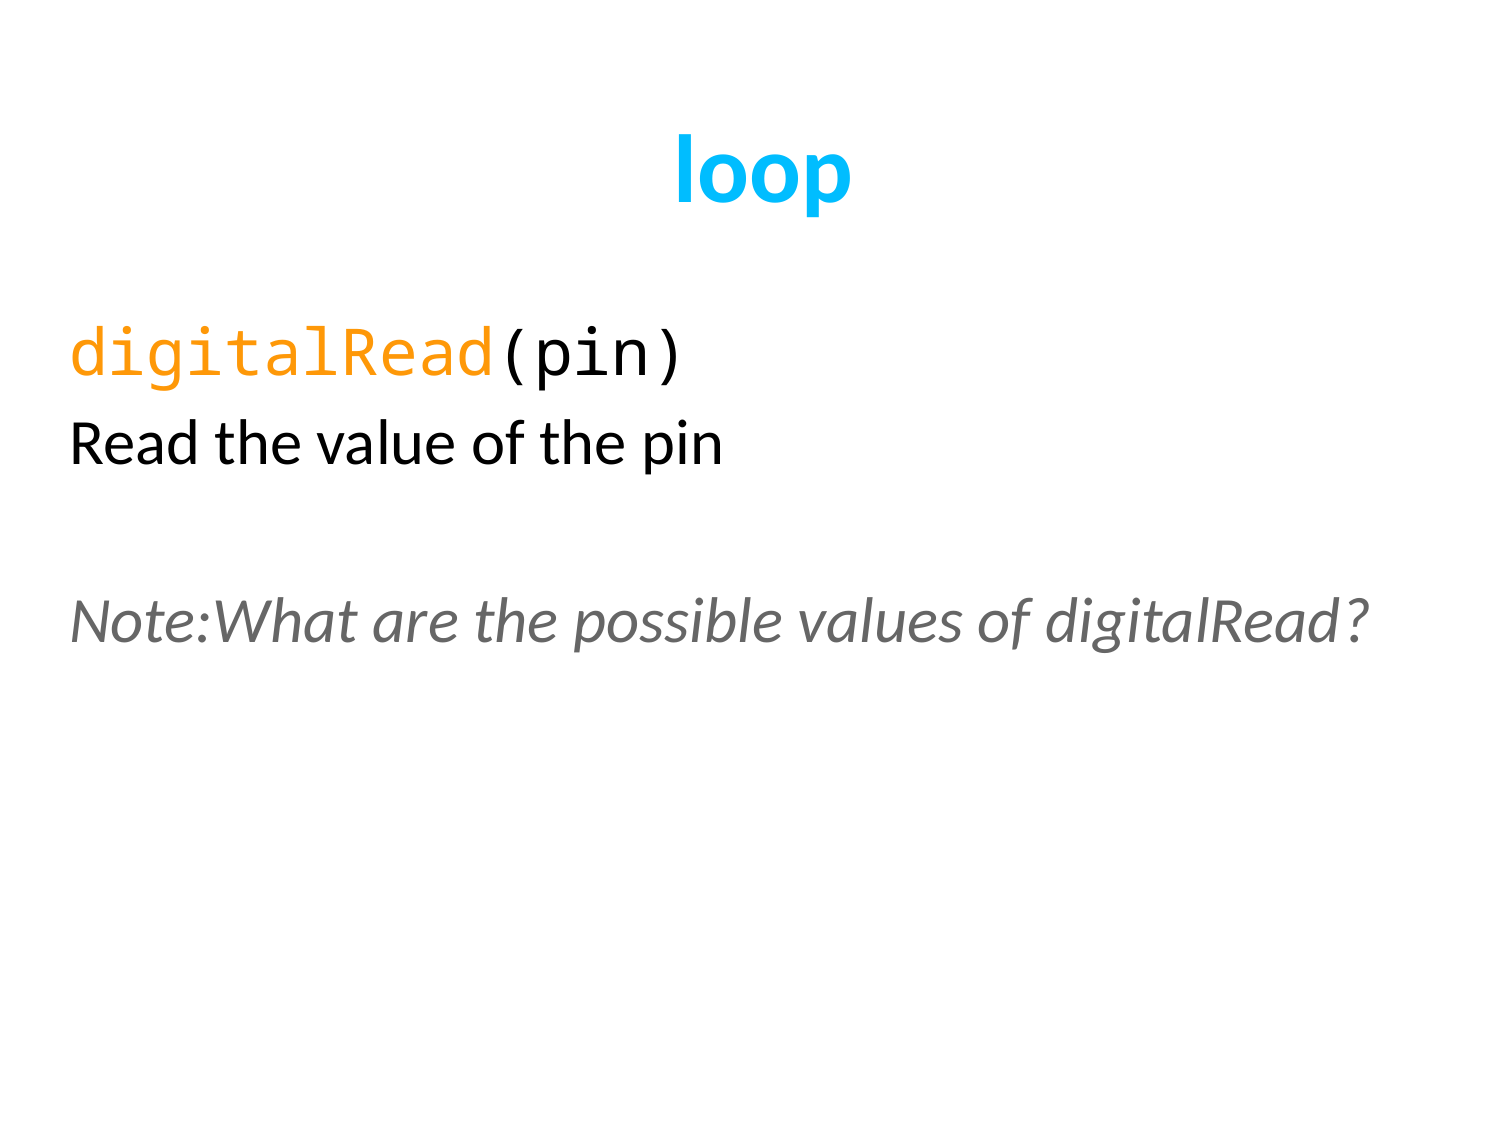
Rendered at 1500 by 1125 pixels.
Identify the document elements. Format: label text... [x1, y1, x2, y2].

text_box loop [213, 99, 1314, 229]
text_box digitalRead(pin) Read the value of the pin Note:What are the possible values of digitalRead? [58, 288, 1442, 1009]
